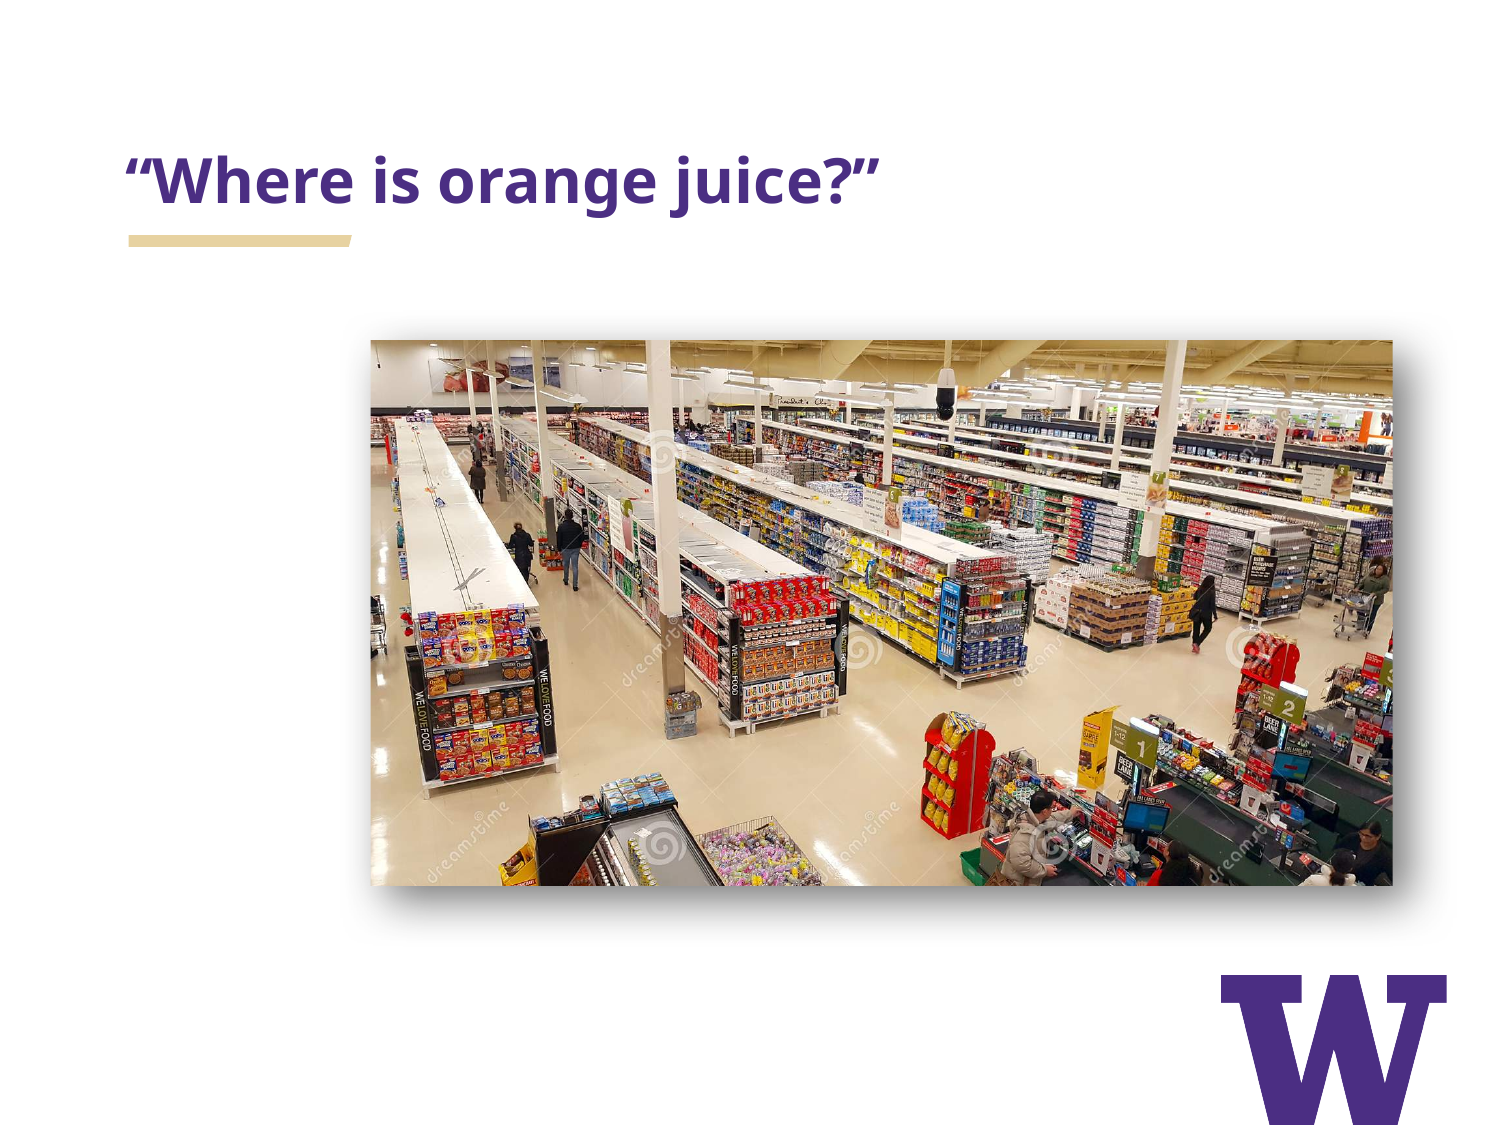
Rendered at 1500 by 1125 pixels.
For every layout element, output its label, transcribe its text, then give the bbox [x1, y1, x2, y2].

picture [128, 235, 352, 247]
picture [1221, 975, 1447, 1125]
title “Where is orange juice?” [110, 60, 1453, 224]
picture [370, 340, 1393, 886]
